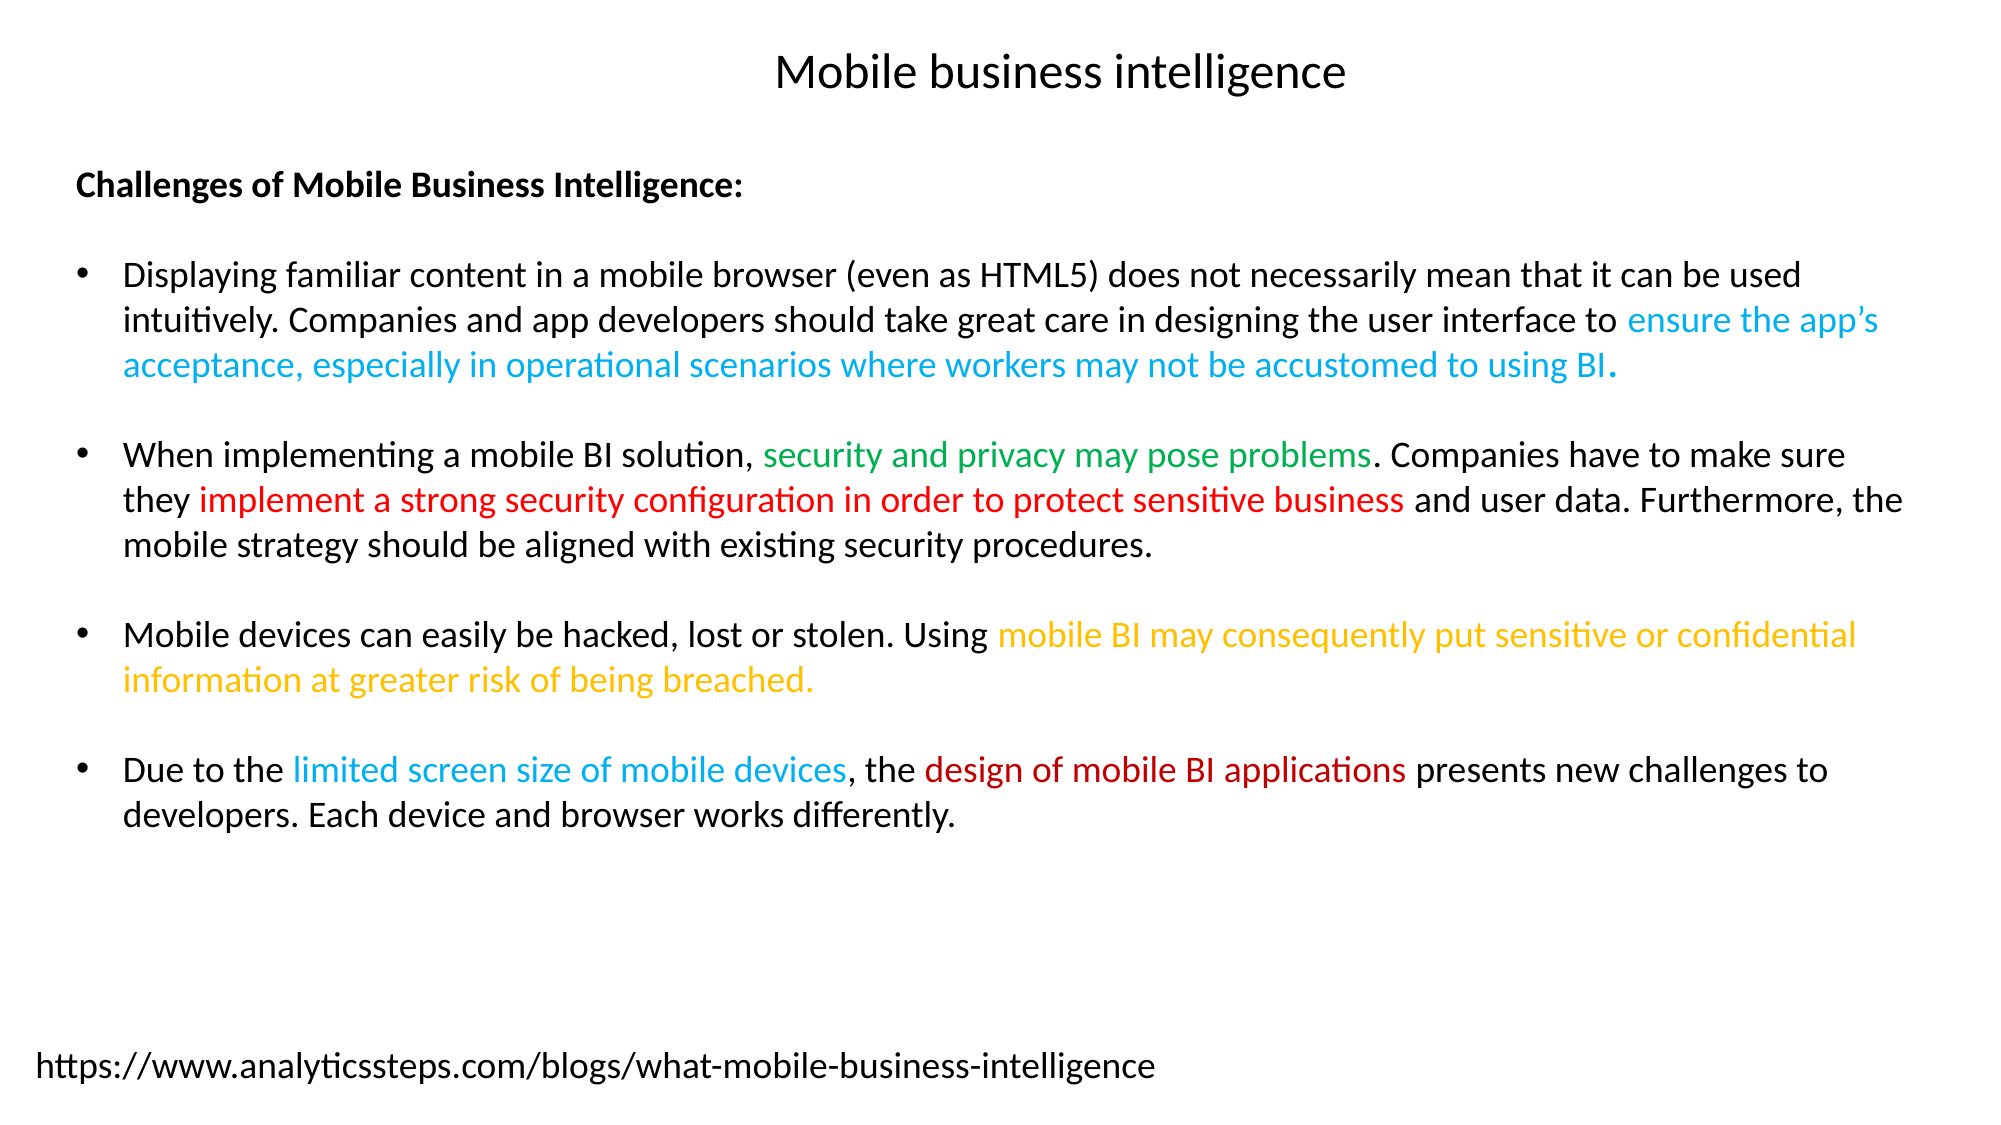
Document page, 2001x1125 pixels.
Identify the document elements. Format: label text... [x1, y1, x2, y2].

text_box Mobile business intelligence [561, 31, 1561, 106]
text_box https://www.analyticssteps.com/blogs/what-mobile-business-intelligence [20, 1033, 1539, 1093]
text_box Challenges of Mobile Business Intelligence: Displaying familiar content in a mobile browser (even as HTML5) does not necessarily mean that it can be used intuitively. Companies and app developers should take great care in designing the user interface to ensure the app’s acceptance, especially in operational scenarios where workers may not be accustomed to using BI. When implementing a mobile BI solution, security and privacy may pose problems. Companies have to make sure they implement a strong security configuration in order to protect sensitive business and user data. Furthermore, the mobile strategy should be aligned with existing security procedures. Mobile devices can easily be hacked, lost or stolen. Using mobile BI may consequently put sensitive or confidential information at greater risk of being breached. Due to the limited screen size of mobile devices, the design of mobile BI applications presents new challenges to developers. Each device and browser works differently. [61, 152, 1934, 843]
